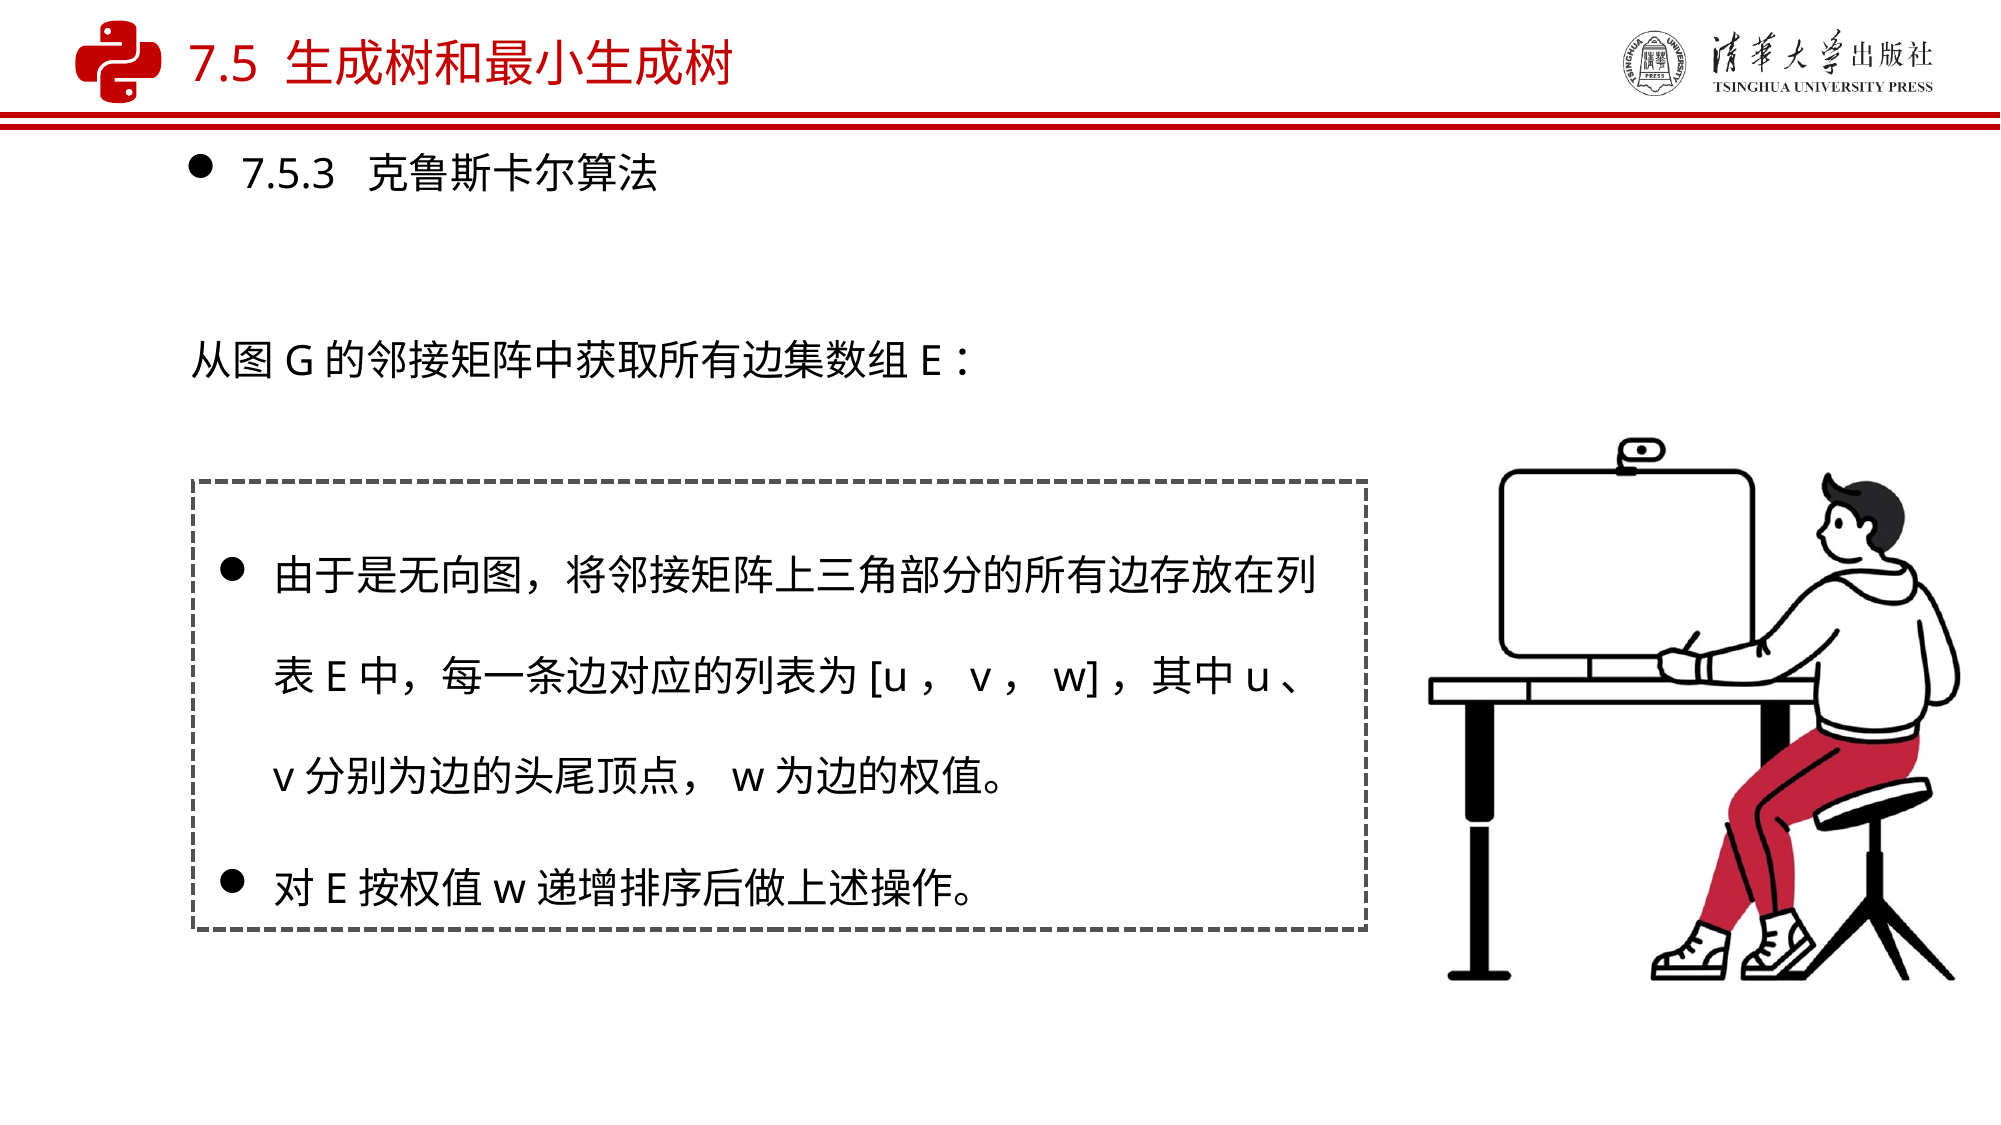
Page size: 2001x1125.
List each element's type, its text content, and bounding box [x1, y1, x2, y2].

text_box 由于是无向图，将邻接矩阵上三角部分的所有边存放在列表E中，每一条边对应的列表为[u，v，w]，其中u、v分别为边的头尾顶点，w为边的权值。 对E按权值w递增排序后做上述操作。 [192, 480, 1367, 931]
text_box 7.5 生成树和最小生成树 [174, 24, 750, 99]
picture [1383, 371, 1996, 1009]
text_box 7.5.3 克鲁斯卡尔算法 [170, 139, 966, 204]
text_box 从图G的邻接矩阵中获取所有边集数组E： [176, 325, 1384, 391]
